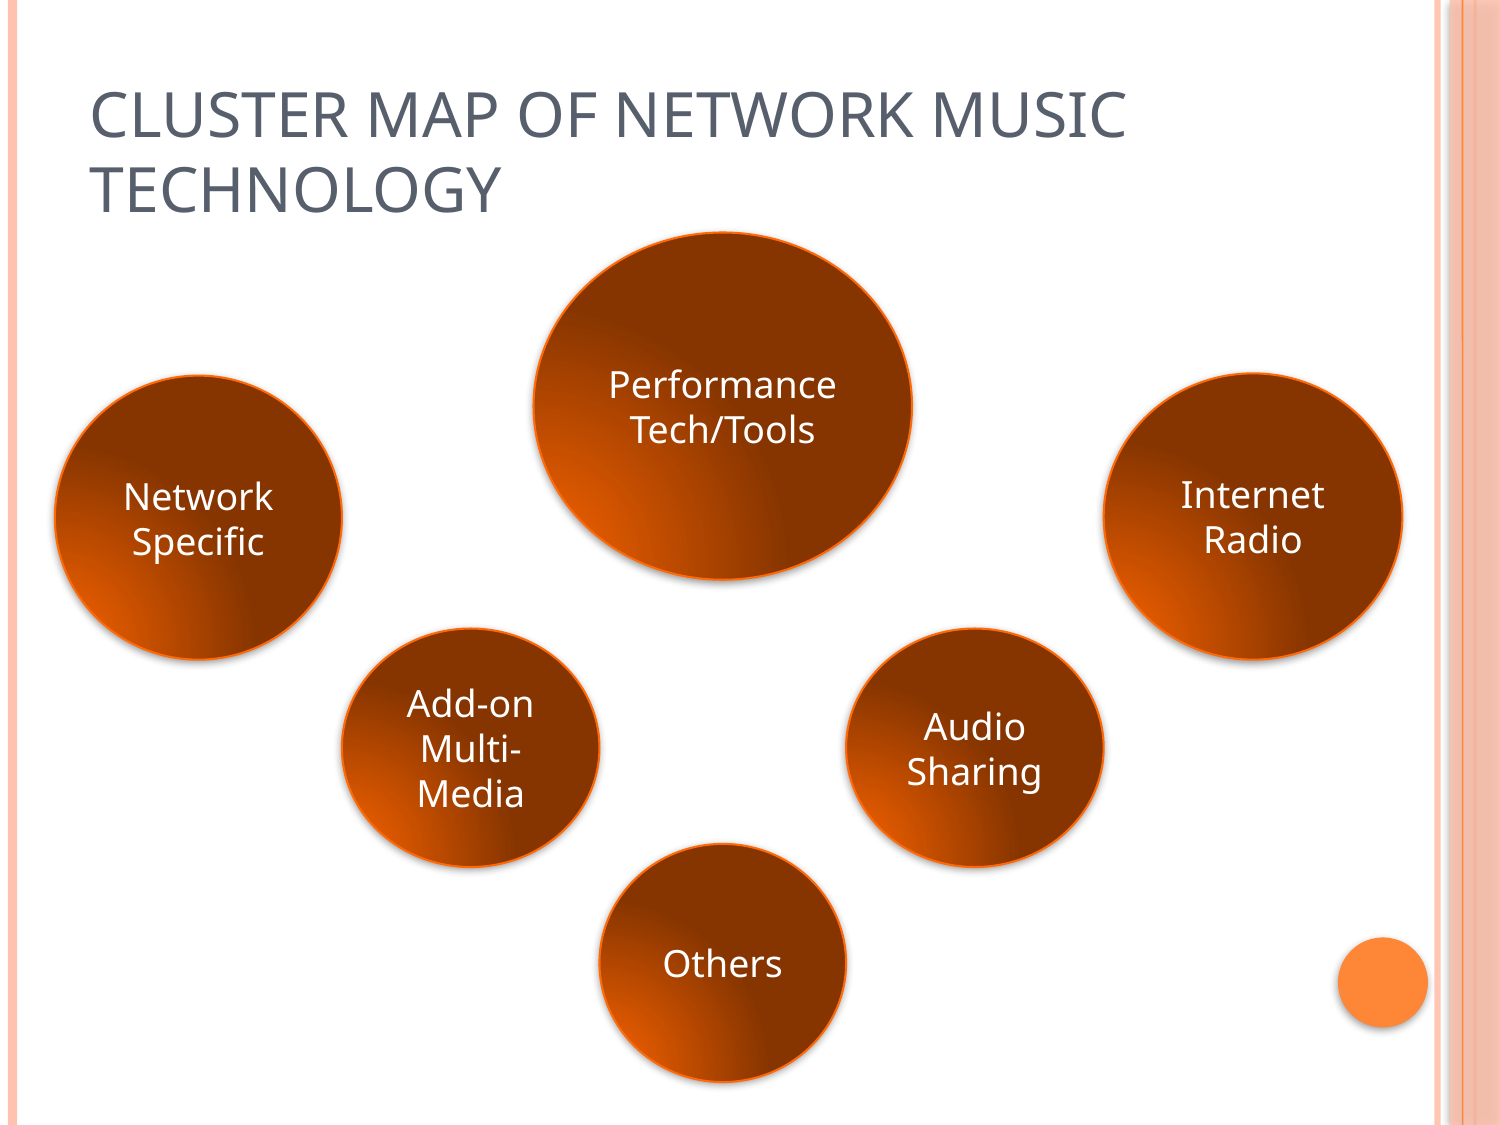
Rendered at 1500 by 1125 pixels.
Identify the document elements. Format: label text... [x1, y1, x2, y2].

text_box Audio Sharing [845, 627, 1105, 869]
text_box Internet Radio [1102, 372, 1404, 661]
text_box Add-on Multi- Media [340, 627, 601, 869]
text_box Network Specific [53, 374, 343, 661]
title Cluster Map of Network Music Technology [75, 45, 1300, 233]
text_box Performance Tech/Tools [532, 231, 914, 581]
text_box Others [598, 842, 848, 1084]
